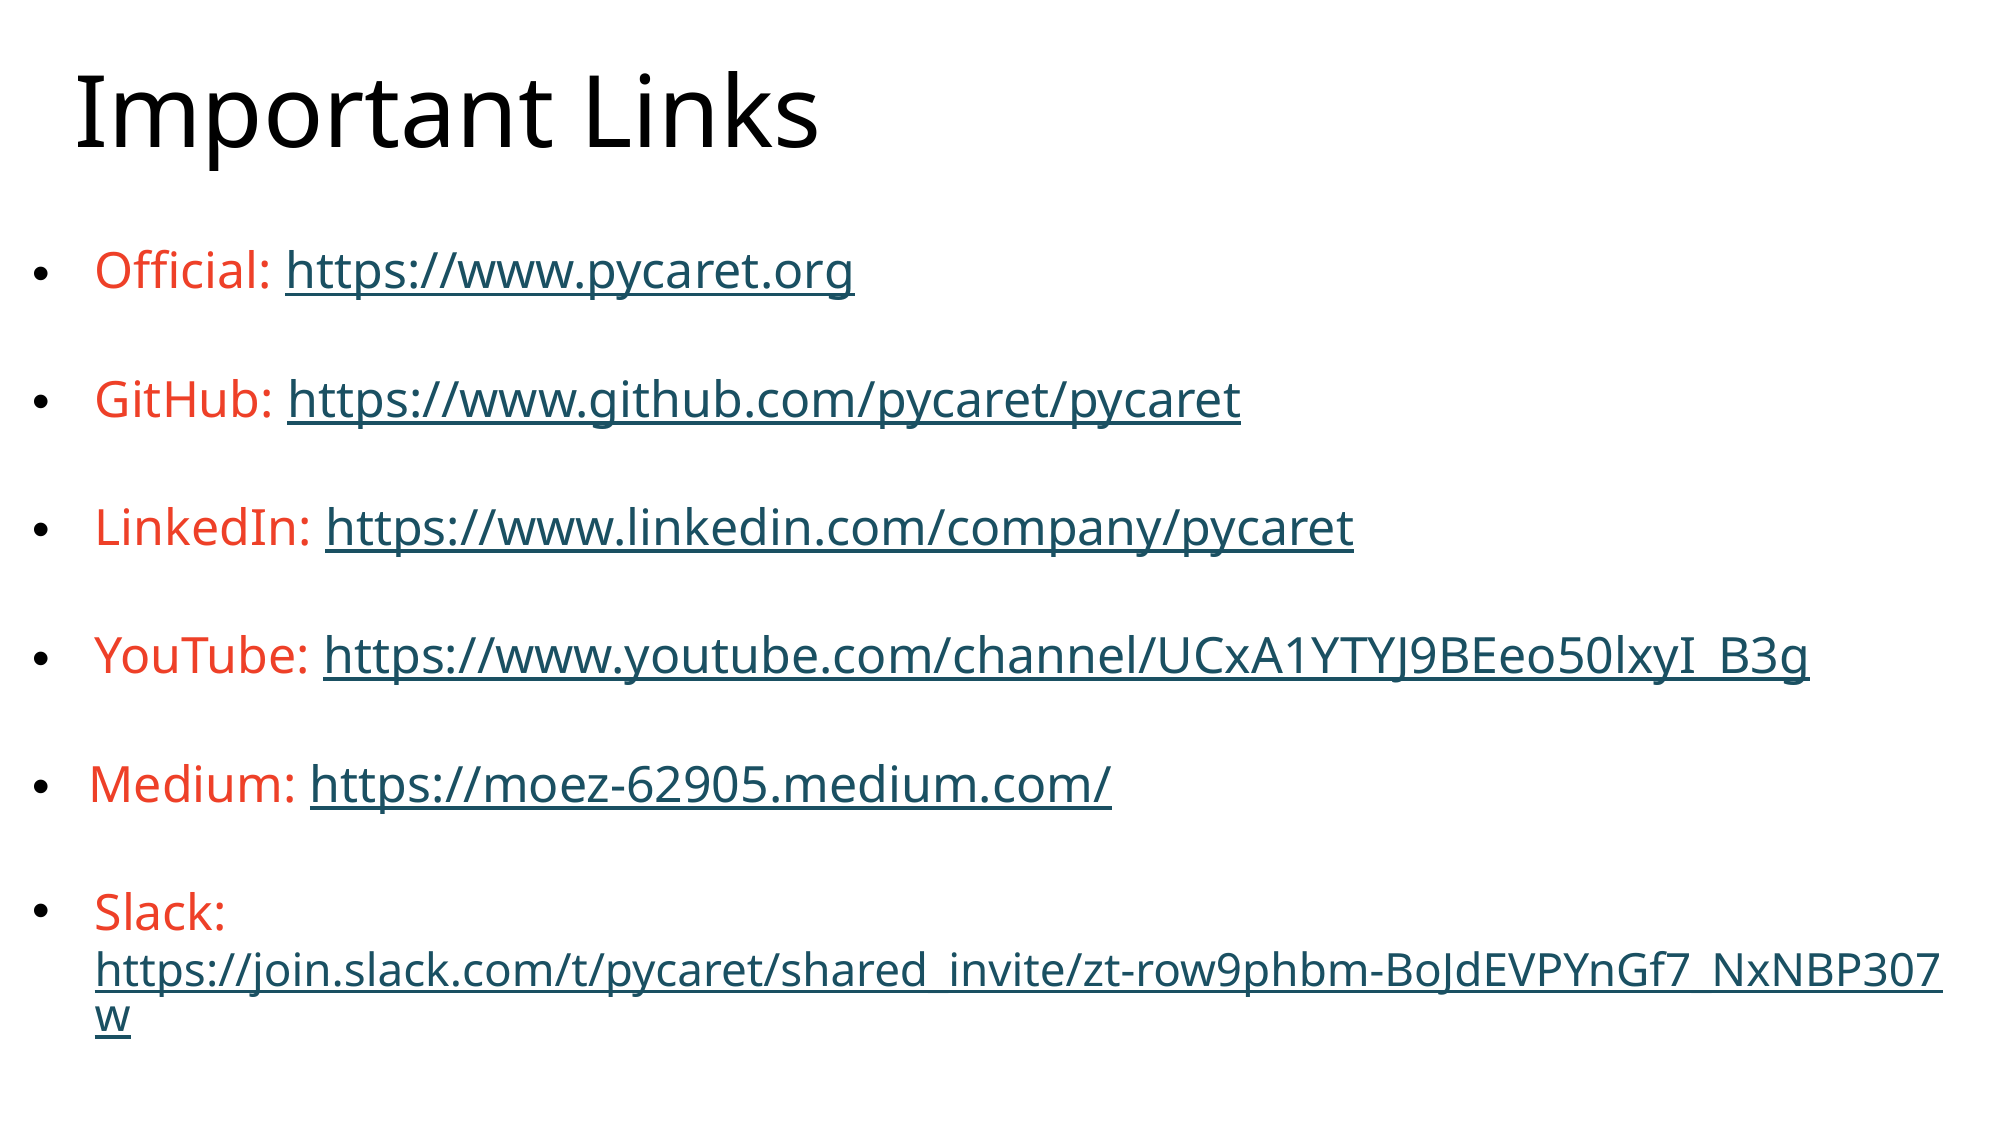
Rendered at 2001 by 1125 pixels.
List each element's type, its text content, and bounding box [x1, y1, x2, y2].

title Important Links [59, 46, 1923, 185]
text_box Official: https://www.pycaret.org GitHub: https://www.github.com/pycaret/pycaret LinkedIn: https://www.linkedin.com/company/pycaret YouTube: https://www.youtube.com/channel/UCxA1YTYJ9BEeo50lxyI_B3g Medium: https://moez-62905.medium.com/ Slack: https://join.slack.com/t/pycaret/shared_invite/zt-row9phbm-BoJdEVPYnGf7_NxNBP307w Demo: https://www.github.com/pycaret/pycaret-demo-inform [17, 231, 1969, 1125]
